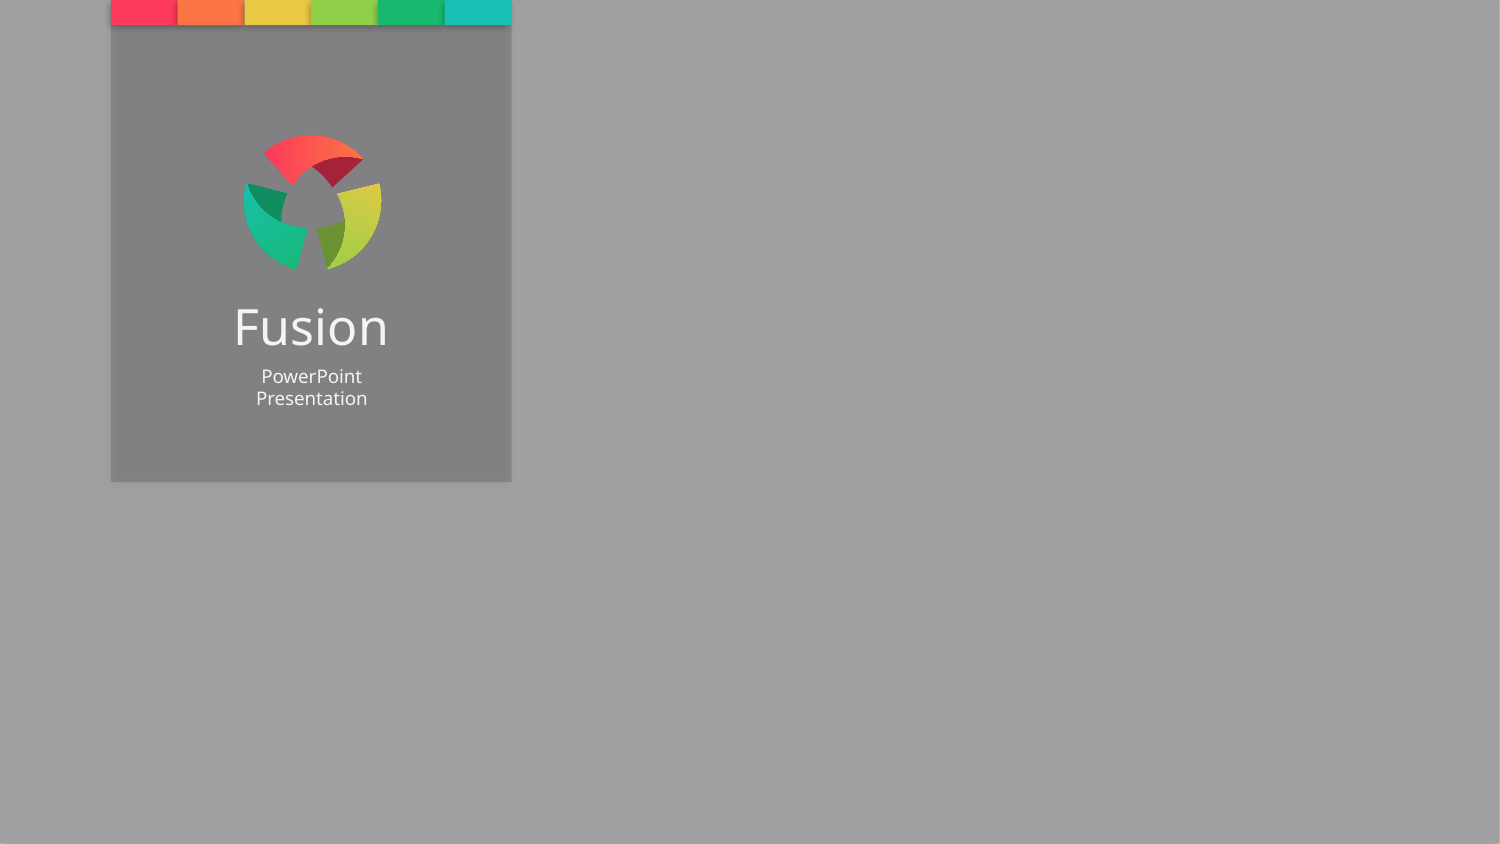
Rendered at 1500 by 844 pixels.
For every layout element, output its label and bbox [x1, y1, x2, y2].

text_box [0, 0, 1500, 844]
